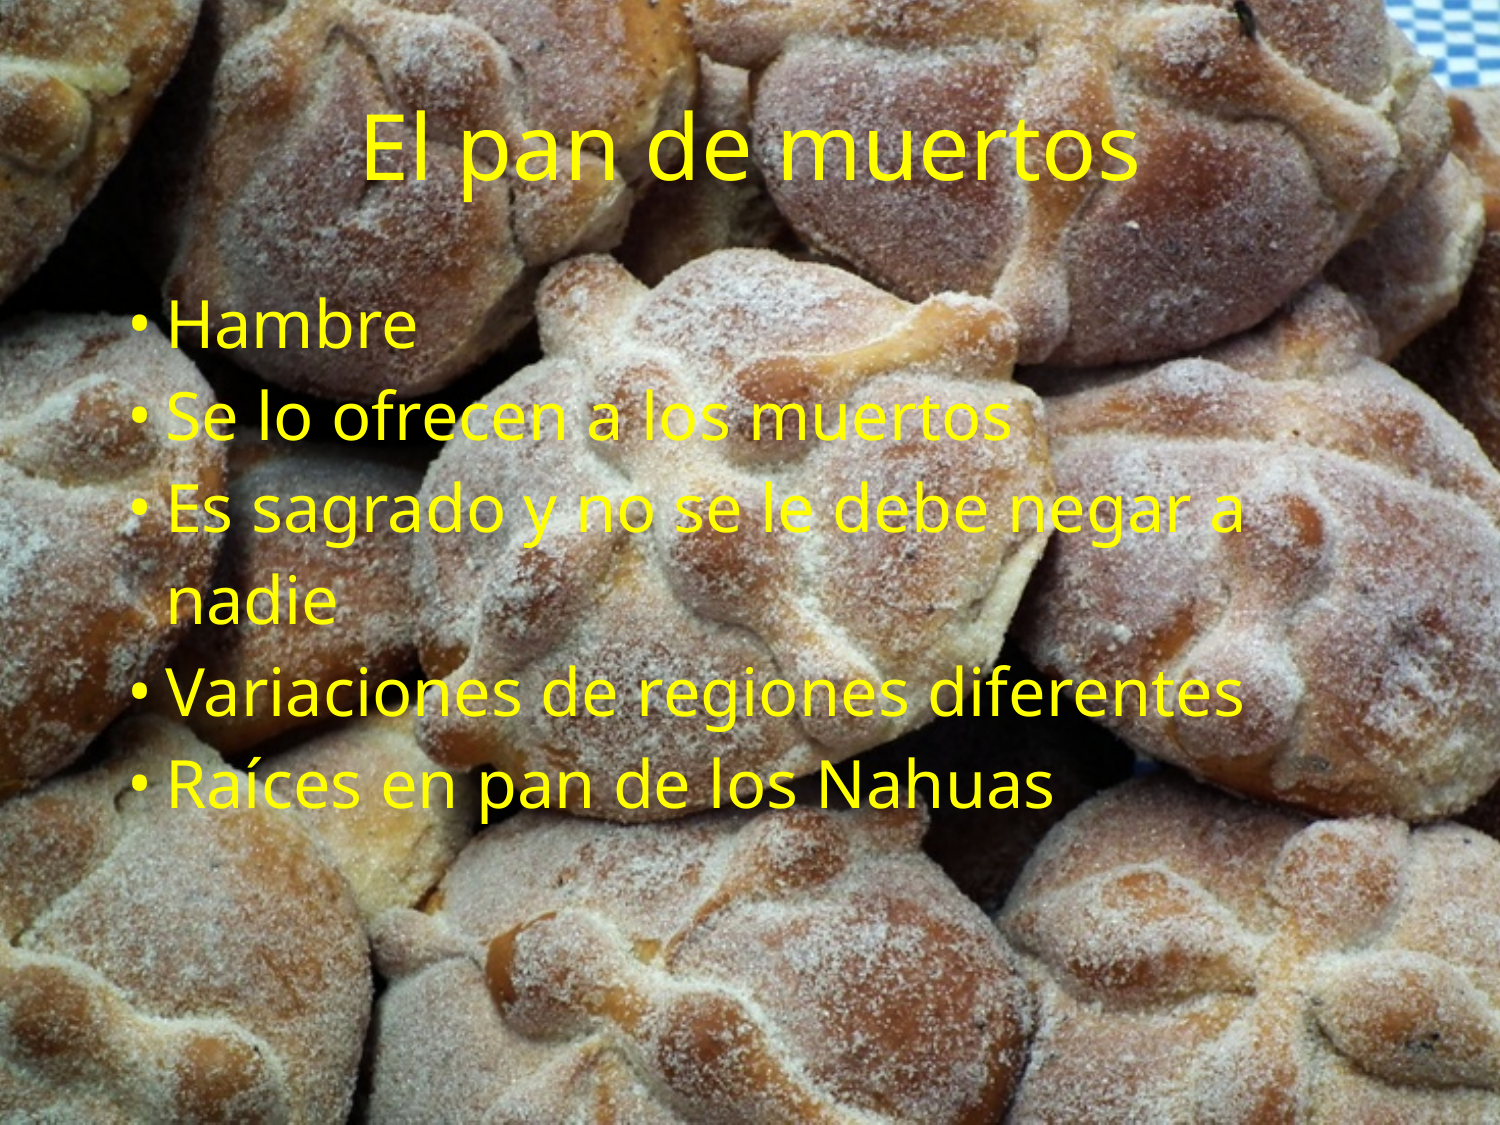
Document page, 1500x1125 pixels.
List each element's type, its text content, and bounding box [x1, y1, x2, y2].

picture [0, 0, 1500, 1125]
title El pan de muertos [75, 50, 1425, 238]
list Hambre Se lo ofrecen a los muertos Es sagrado y no se le debe negar a nadie Variaciones de regiones diferentes Raíces en pan de los Nahuas [75, 262, 1425, 1005]
